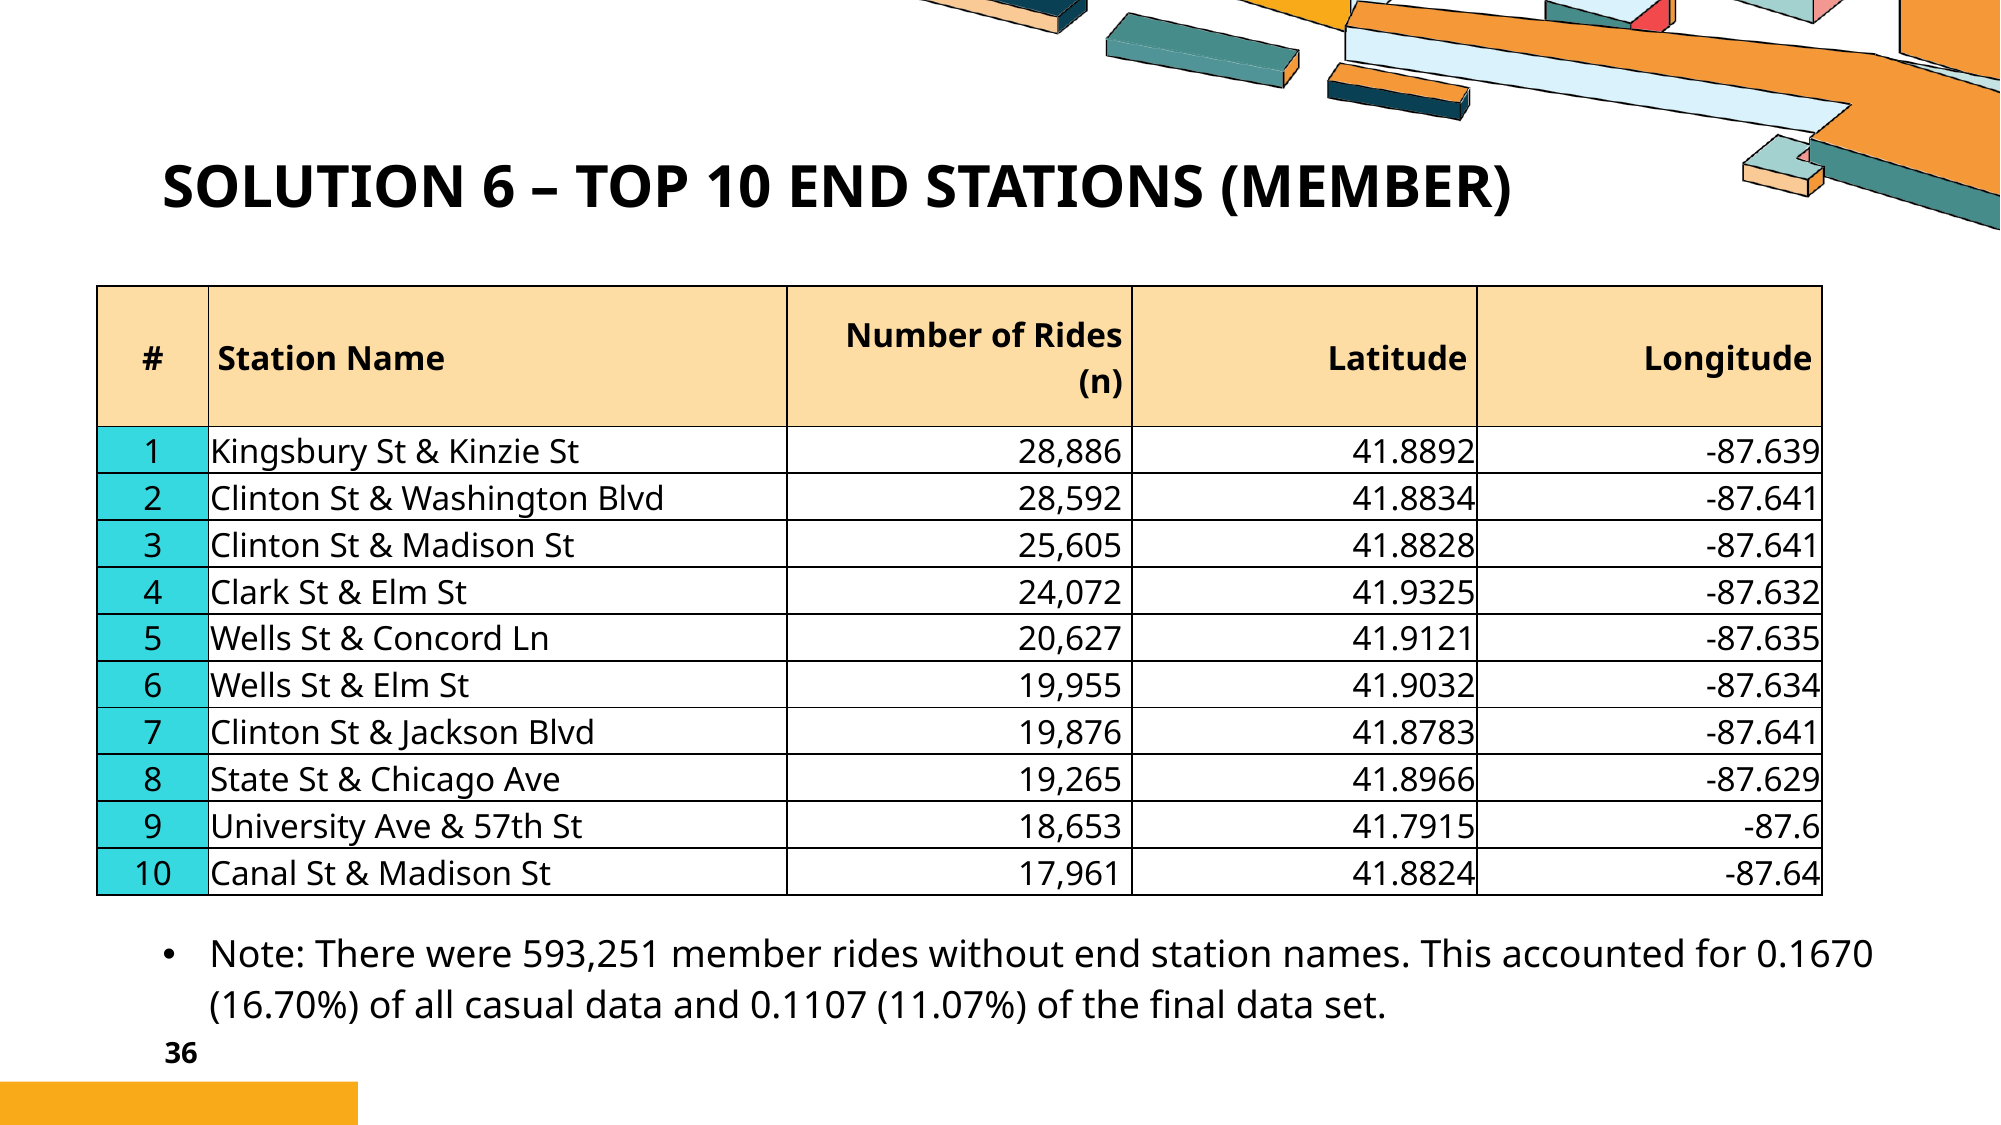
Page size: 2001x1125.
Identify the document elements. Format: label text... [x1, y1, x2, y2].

table_cell 41.9325 [1133, 568, 1476, 613]
table_cell 10 [98, 849, 208, 894]
table_cell 2 [98, 474, 208, 519]
table_cell -87.641 [1478, 474, 1821, 519]
table_cell 41.8892 [1133, 427, 1476, 472]
slide_number 36 [149, 1041, 345, 1085]
table_cell Canal St & Madison St [209, 849, 786, 894]
table_cell -87.64 [1478, 849, 1821, 894]
table_cell -87.6 [1478, 802, 1821, 847]
table_cell -87.641 [1478, 521, 1821, 566]
table_cell University Ave & 57th St [209, 802, 786, 847]
list Note: There were 593,251 member rides without end station names. This accounted for 0.1670 (16.70%) of all casual data and 0.1107 (11.07%) of the final data set. [147, 920, 1921, 1041]
table_cell -87.632 [1478, 568, 1821, 613]
table_cell 41.8824 [1133, 849, 1476, 894]
table_cell -87.635 [1478, 615, 1821, 660]
table_cell 3 [98, 521, 208, 566]
table_cell Clinton St & Madison St [209, 521, 786, 566]
table_cell 8 [98, 755, 208, 800]
table_cell State St & Chicago Ave [209, 755, 786, 800]
table_header Station Name [209, 287, 786, 426]
table_cell 41.9032 [1133, 662, 1476, 707]
table_cell -87.629 [1478, 755, 1821, 800]
table_cell -87.634 [1478, 662, 1821, 707]
table_cell 7 [98, 708, 208, 753]
table_cell 5 [98, 615, 208, 660]
table_cell Clinton St & Jackson Blvd [209, 708, 786, 753]
table_cell 41.8966 [1133, 755, 1476, 800]
table_cell Wells St & Concord Ln [209, 615, 786, 660]
table_cell 41.8828 [1133, 521, 1476, 566]
table_cell 4 [98, 568, 208, 613]
table_cell 19,955 [788, 662, 1131, 707]
table_cell -87.641 [1478, 708, 1821, 753]
title Solution 6 – Top 10 end Stations (member) [147, 22, 1682, 228]
table_cell 19,876 [788, 708, 1131, 753]
table_cell 24,072 [788, 568, 1131, 613]
table_cell 25,605 [788, 521, 1131, 566]
table_cell 17,961 [788, 849, 1131, 894]
table_cell 28,592 [788, 474, 1131, 519]
table_cell 1 [98, 427, 208, 472]
table_cell 41.7915 [1133, 802, 1476, 847]
table_cell Clinton St & Washington Blvd [209, 474, 786, 519]
table_cell Wells St & Elm St [209, 662, 786, 707]
table_cell 6 [98, 662, 208, 707]
picture [816, 0, 2000, 236]
table_cell 41.8783 [1133, 708, 1476, 753]
table_cell 41.8834 [1133, 474, 1476, 519]
table_cell 19,265 [788, 755, 1131, 800]
table_header Number of Rides (n) [788, 287, 1131, 426]
table_cell Kingsbury St & Kinzie St [209, 427, 786, 472]
table_cell 41.9121 [1133, 615, 1476, 660]
table_header # [98, 287, 208, 426]
table_cell 28,886 [788, 427, 1131, 472]
table_cell 9 [98, 802, 208, 847]
table_cell Clark St & Elm St [209, 568, 786, 613]
table_header Longitude [1478, 287, 1821, 426]
table_cell 20,627 [788, 615, 1131, 660]
table_cell -87.639 [1478, 427, 1821, 472]
table_cell 18,653 [788, 802, 1131, 847]
table_header Latitude [1133, 287, 1476, 426]
